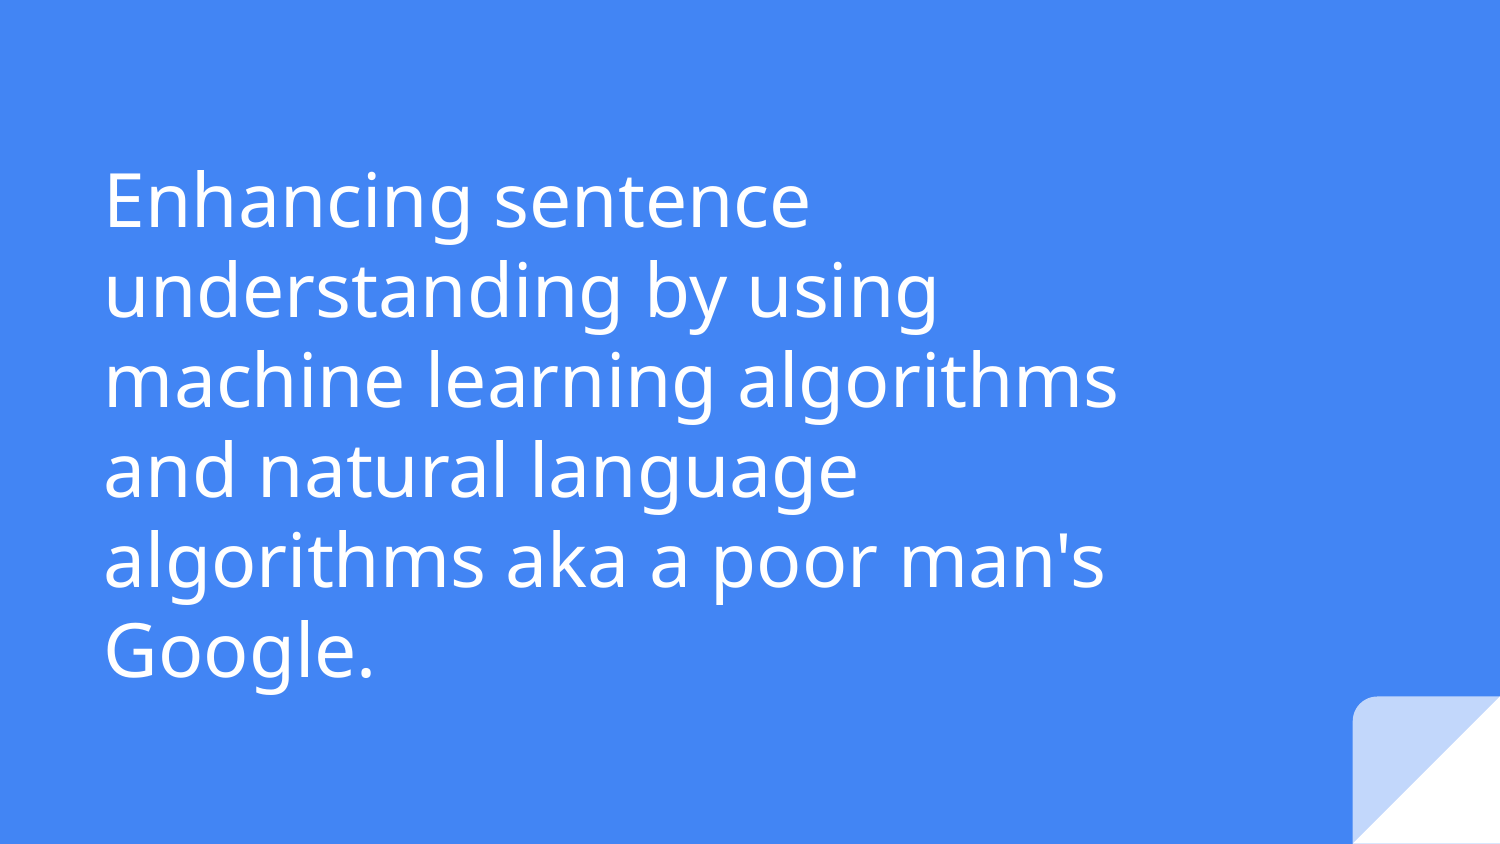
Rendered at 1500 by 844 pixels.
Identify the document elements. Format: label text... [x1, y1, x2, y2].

subtitle Enhancing sentence understanding by using machine learning algorithms and natural language algorithms aka a poor man's Google. [88, 137, 1153, 513]
